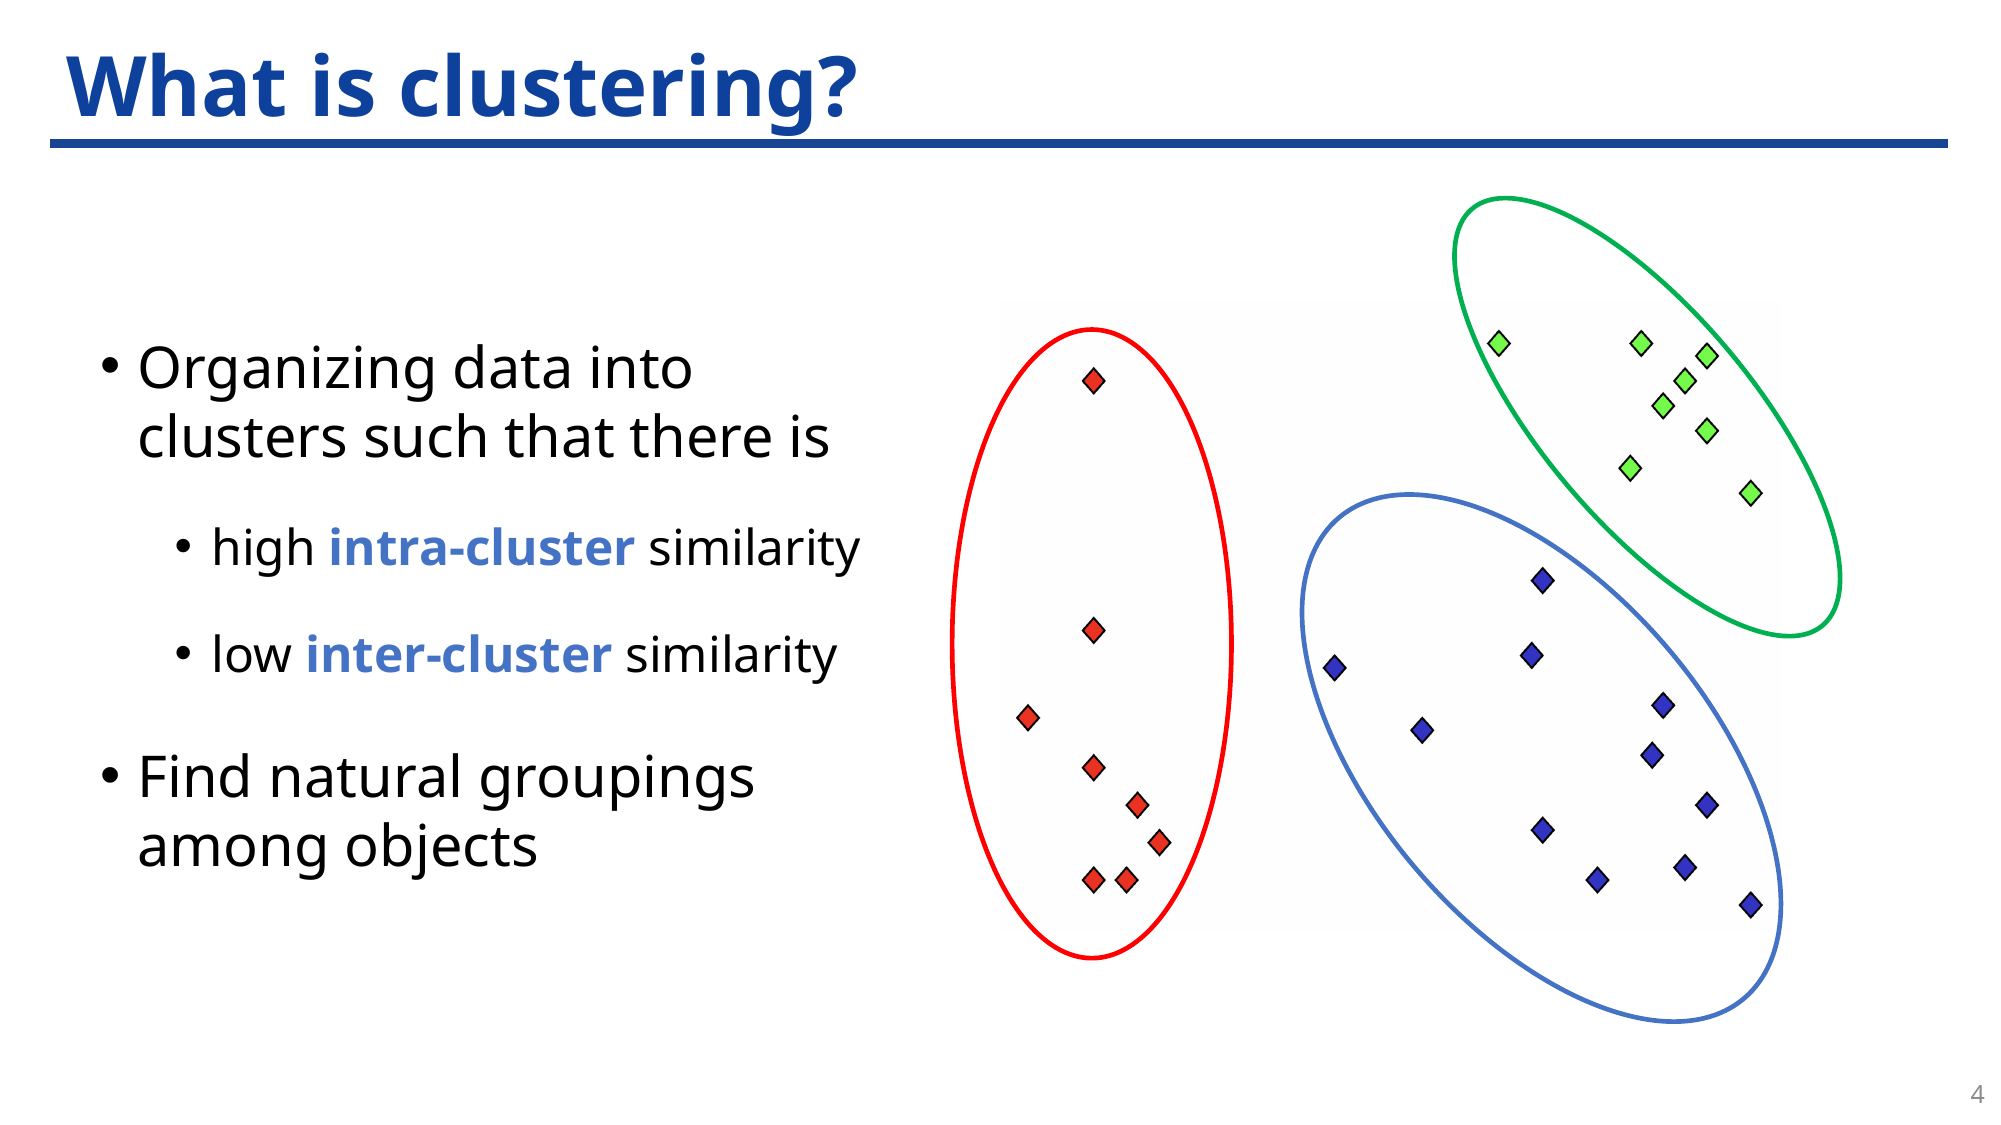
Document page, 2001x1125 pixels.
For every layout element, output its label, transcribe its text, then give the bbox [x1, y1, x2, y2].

text_box [1035, 931, 1149, 959]
picture [999, 301, 1781, 931]
text_box [952, 408, 999, 879]
title What is clustering? [51, 39, 1947, 140]
text_box [1454, 198, 1683, 301]
slide_number 4 [1899, 1065, 2000, 1125]
list Organizing data into clusters such that there is high intra-cluster similarity low inter-cluster similarity Find natural groupings among objects [85, 322, 878, 909]
text_box [1477, 931, 1779, 1022]
text_box [1781, 421, 1841, 637]
